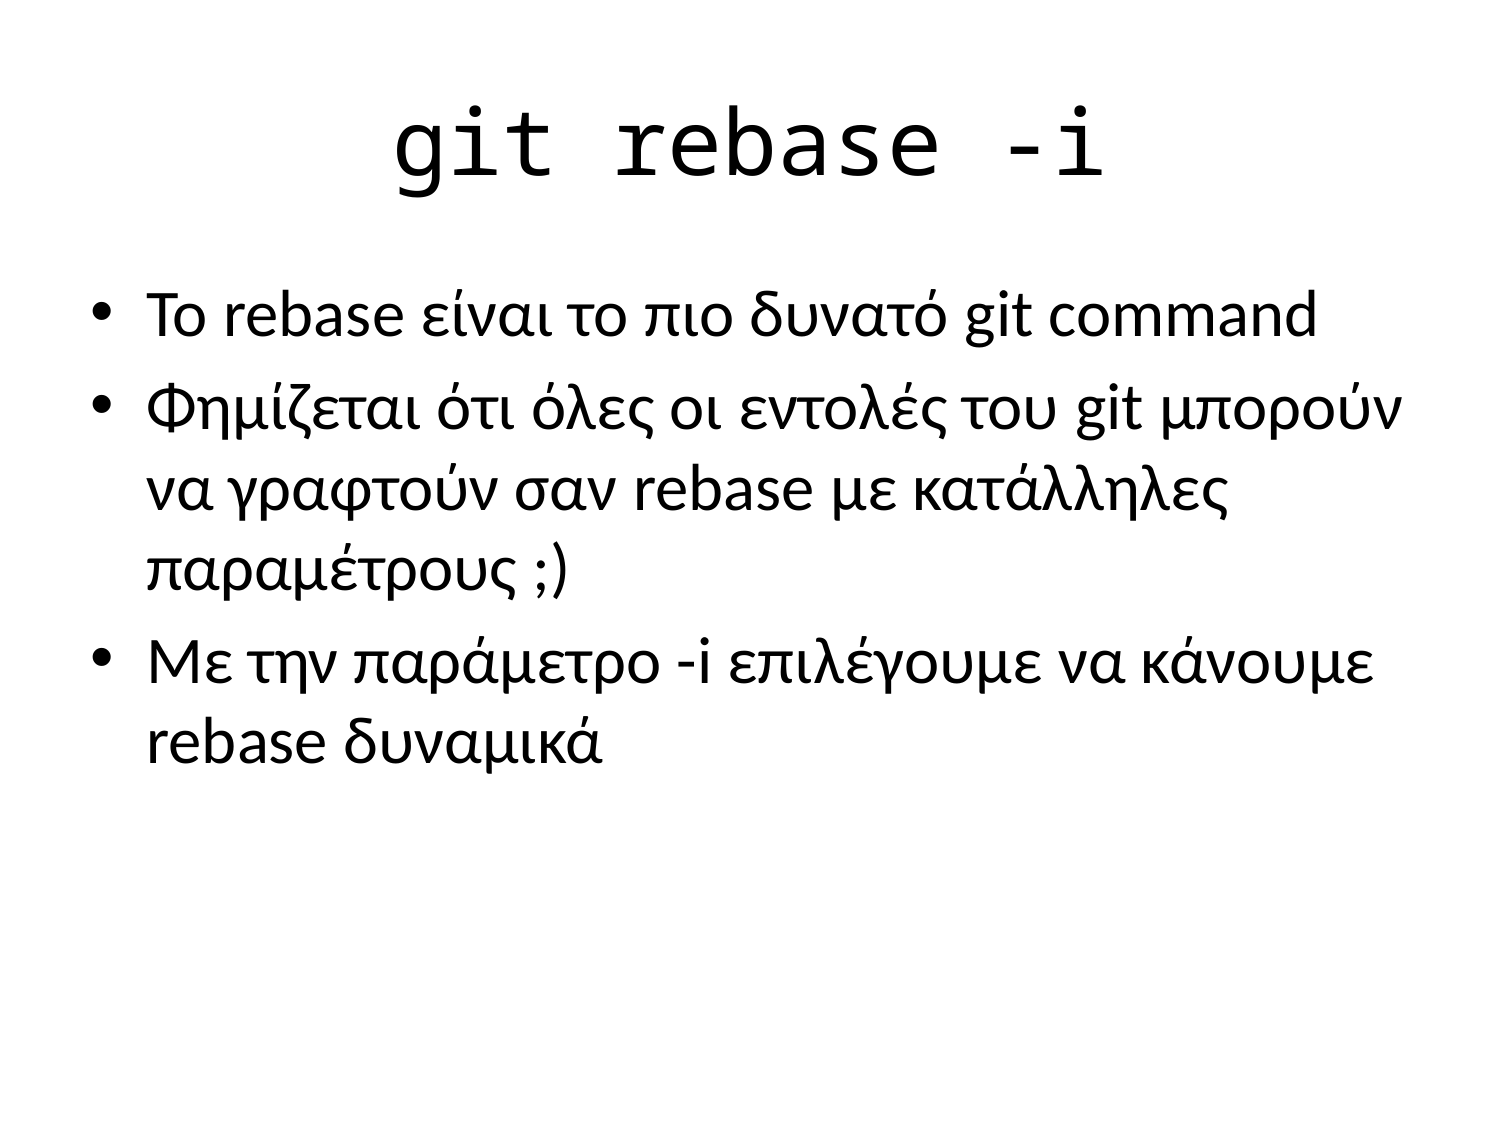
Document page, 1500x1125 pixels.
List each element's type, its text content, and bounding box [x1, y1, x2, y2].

title git rebase -i [75, 45, 1425, 233]
list Το rebase είναι το πιο δυνατό git command Φημίζεται ότι όλες οι εντολές του git μπορούν να γραφτούν σαν rebase με κατάλληλες παραμέτρους ;) Με την παράμετρο -i επιλέγουμε να κάνουμε rebase δυναμικά [75, 262, 1425, 1005]
